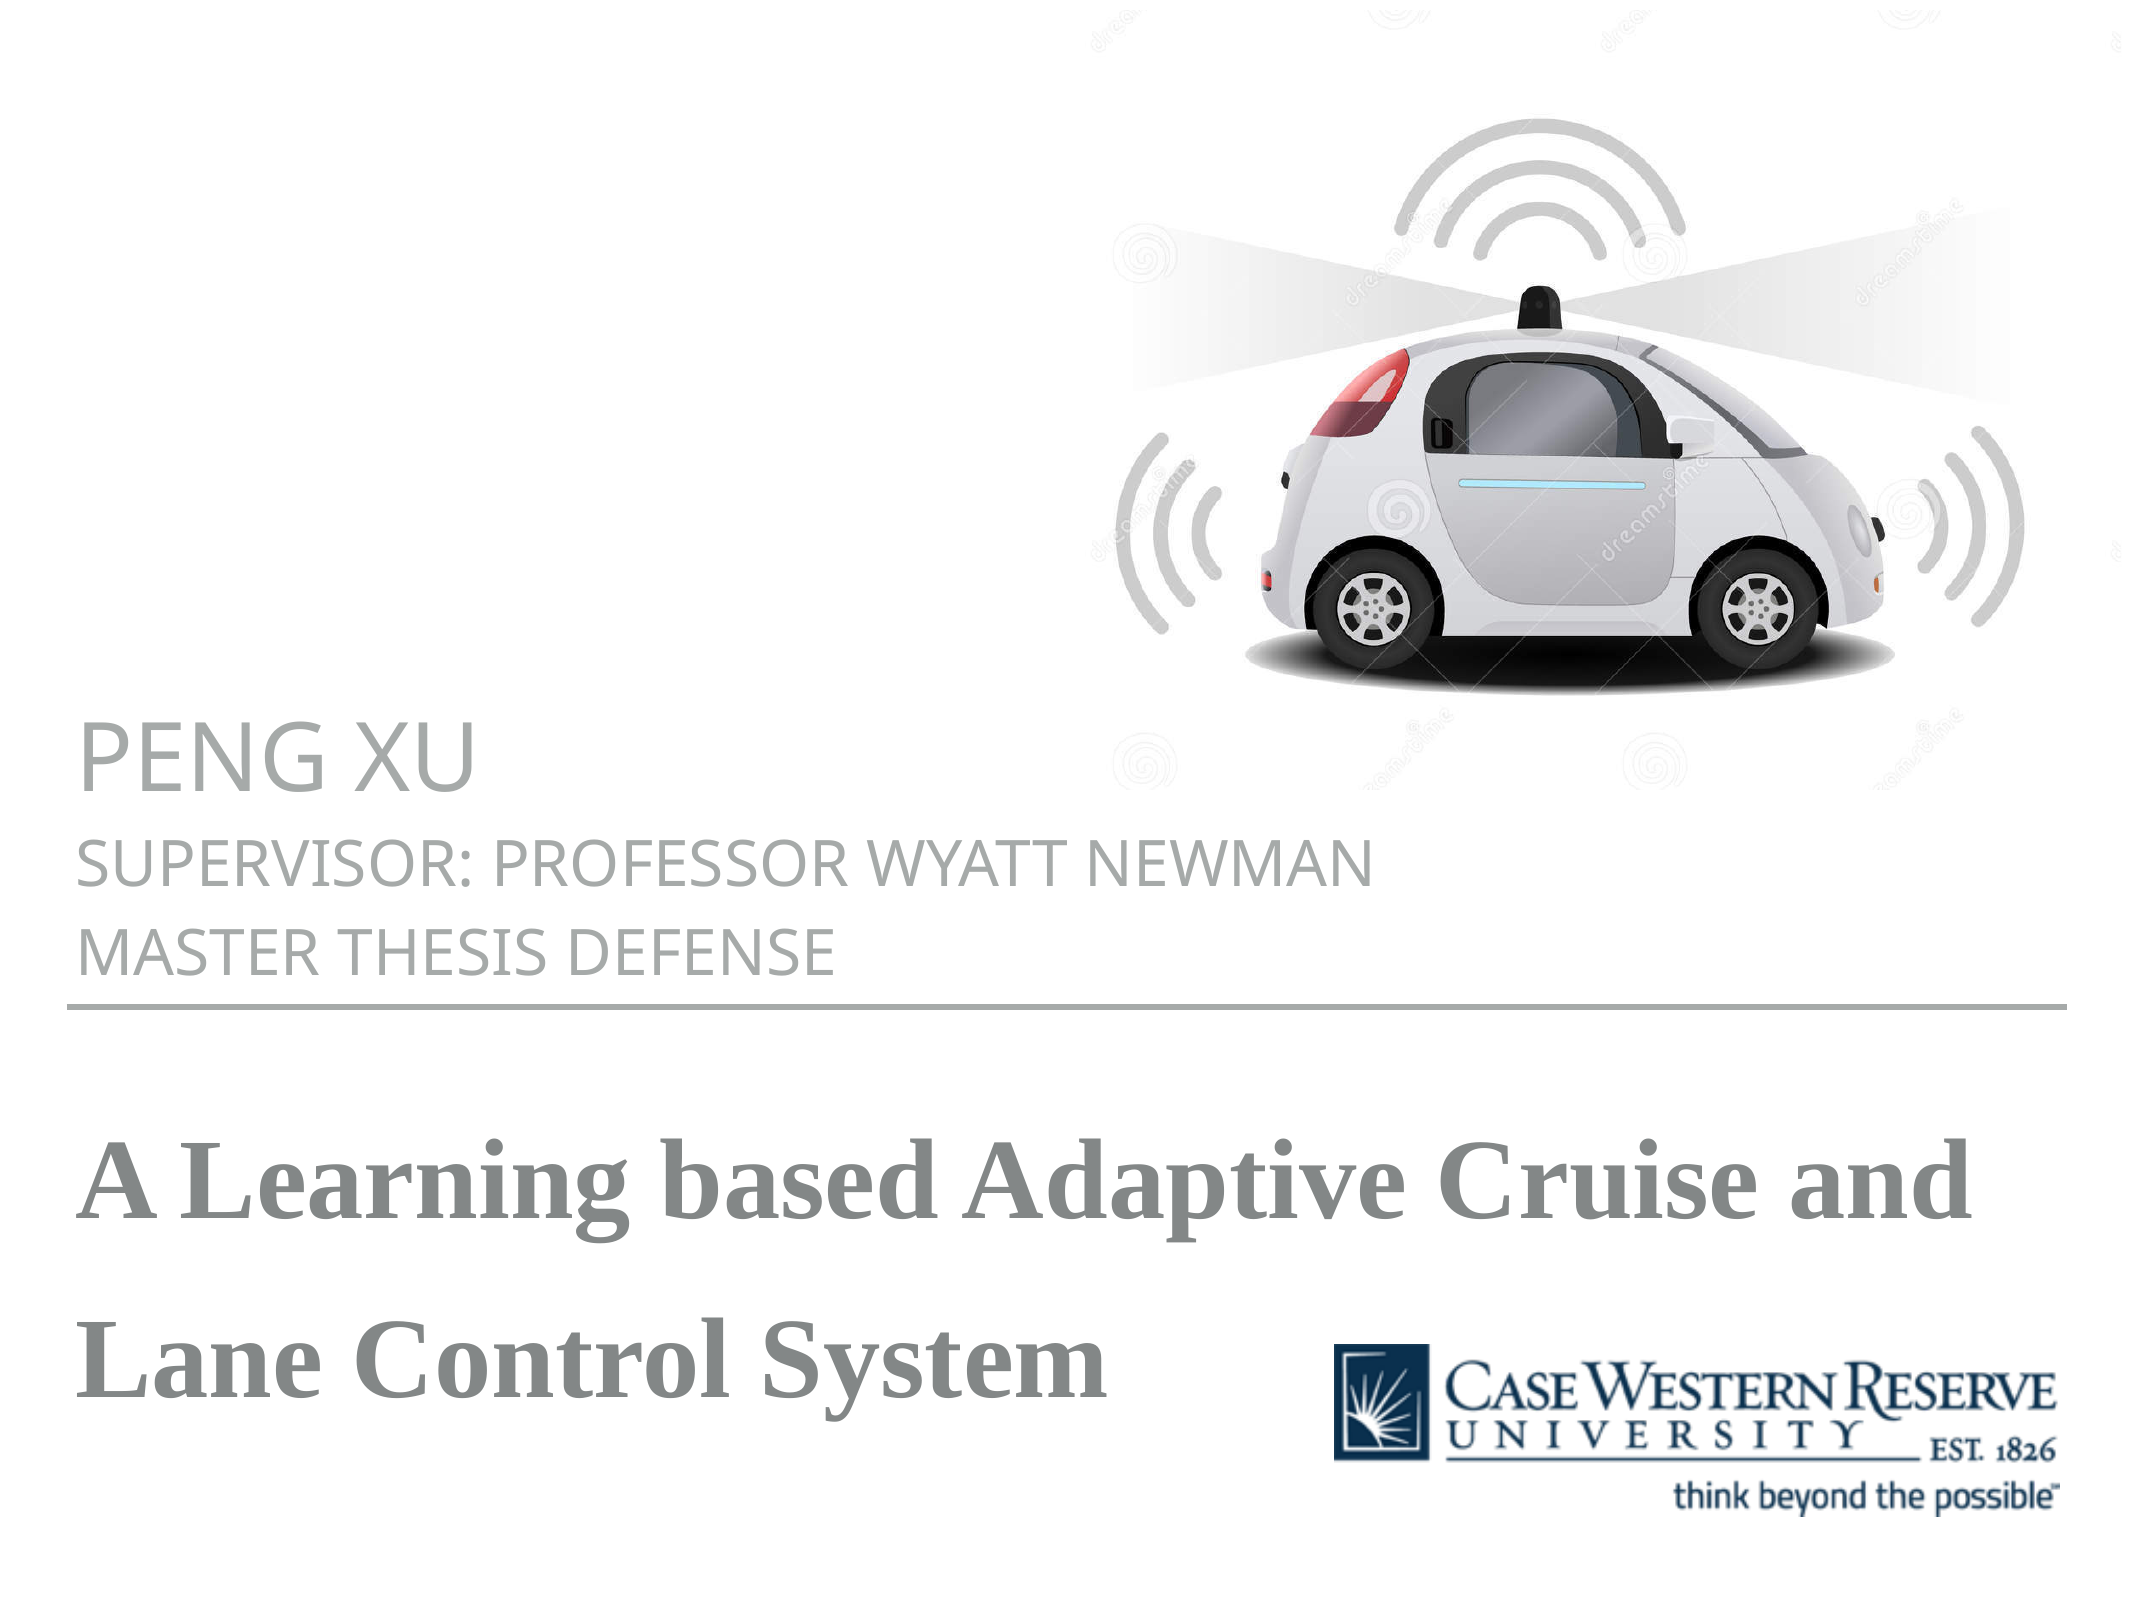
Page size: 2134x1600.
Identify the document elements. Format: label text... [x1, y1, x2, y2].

picture [1017, 10, 2122, 790]
title A Learning based Adaptive Cruise and Lane Control System [66, 1053, 2068, 1499]
list Peng Xu Supervisor: Professor Wyatt Newman Master thesis Defense [66, 699, 2068, 997]
picture [1334, 1343, 2060, 1518]
